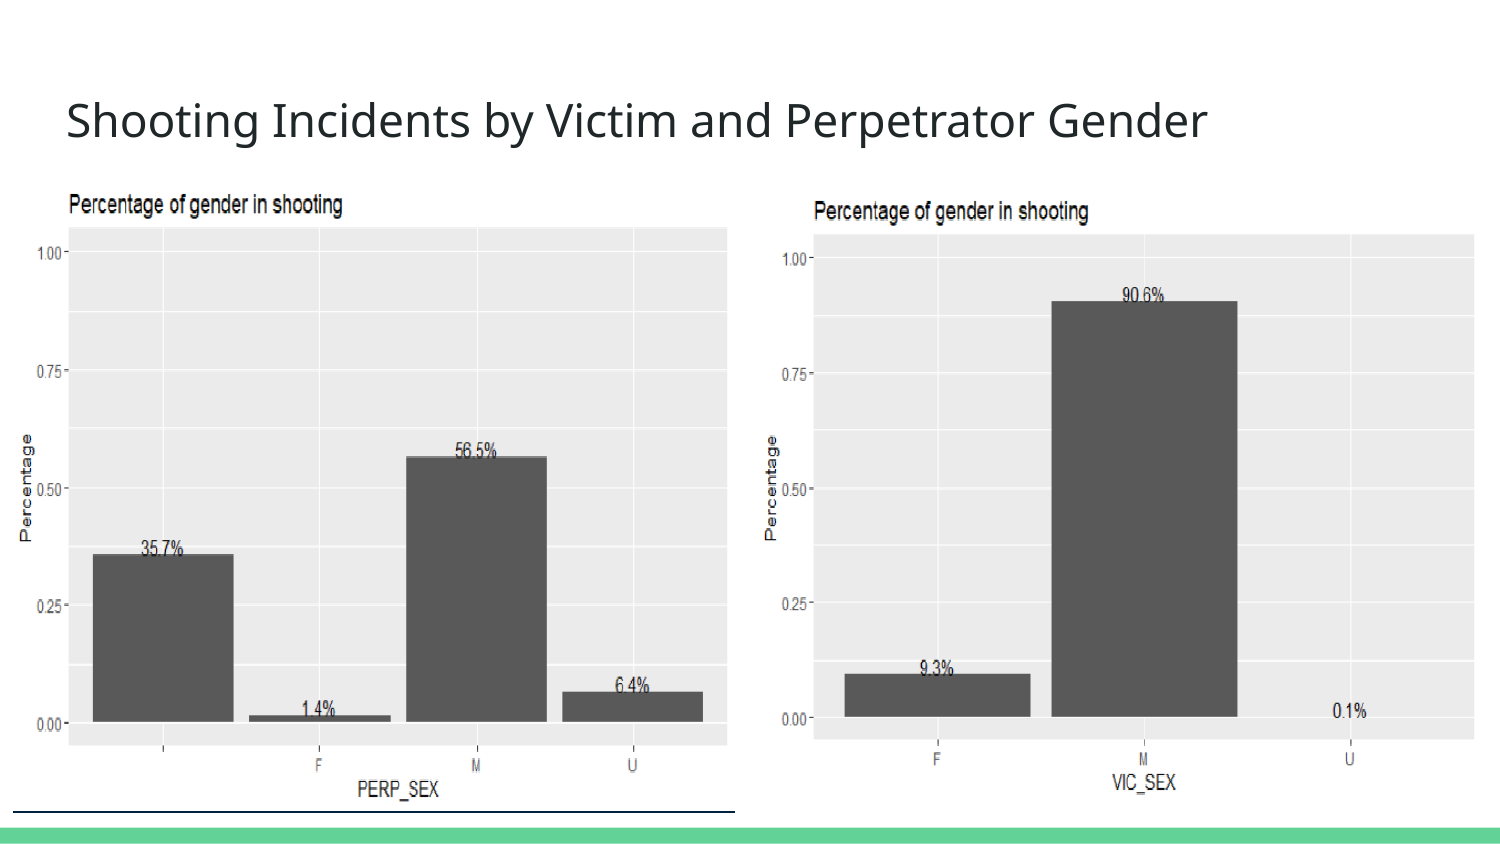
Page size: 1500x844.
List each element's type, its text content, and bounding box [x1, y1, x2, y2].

title Shooting Incidents by Victim and Perpetrator Gender [51, 72, 1449, 167]
picture [12, 184, 736, 813]
picture [757, 193, 1481, 804]
